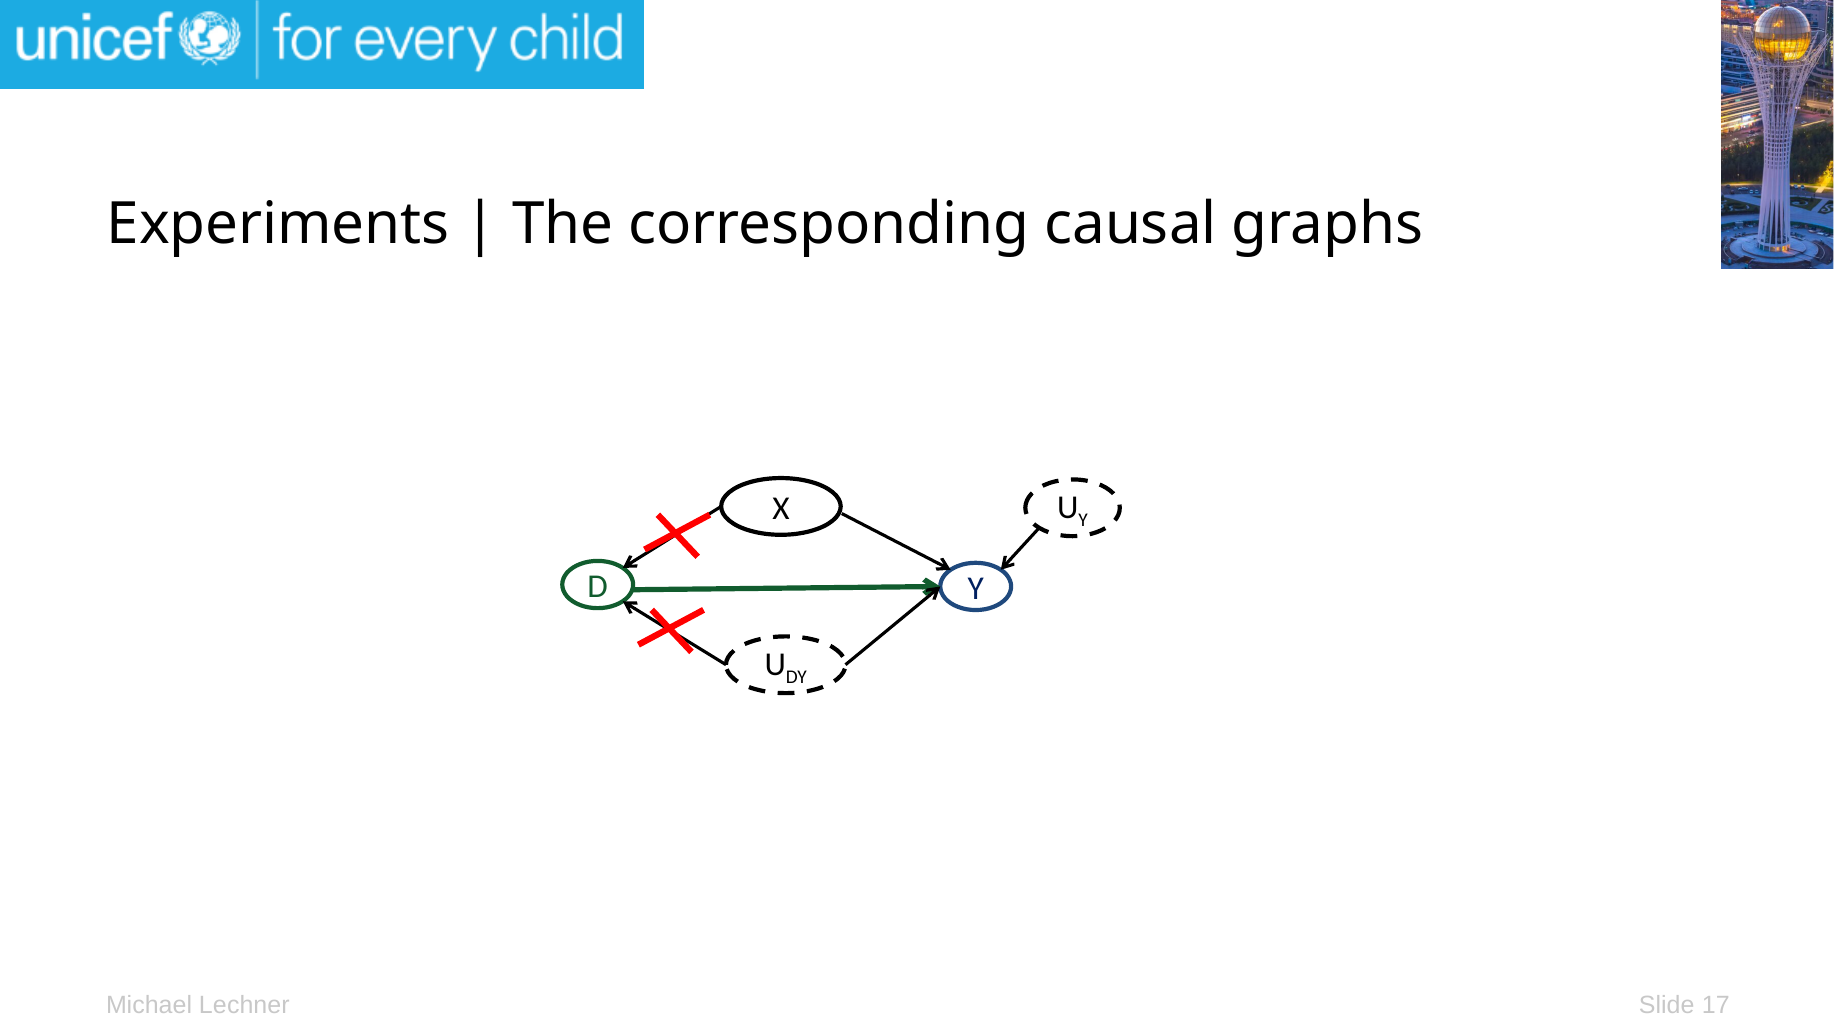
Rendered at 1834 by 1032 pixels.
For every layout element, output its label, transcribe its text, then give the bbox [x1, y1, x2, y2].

picture [0, 0, 644, 89]
text_box UDY [726, 634, 846, 696]
text_box D [560, 558, 636, 611]
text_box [622, 506, 722, 569]
text_box Y [938, 560, 1014, 613]
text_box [638, 609, 704, 645]
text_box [845, 586, 941, 665]
text_box UY [1023, 477, 1122, 539]
text_box X [719, 475, 843, 537]
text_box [1000, 527, 1040, 570]
footer Michael Lechner [91, 976, 710, 1032]
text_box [622, 600, 727, 665]
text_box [644, 514, 710, 550]
title Experiments | The corresponding causal graphs [91, 173, 1803, 268]
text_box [632, 586, 843, 590]
list [91, 296, 1742, 941]
slide_number Slide 17 [1332, 976, 1745, 1032]
picture [1721, 0, 1834, 269]
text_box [841, 513, 951, 570]
